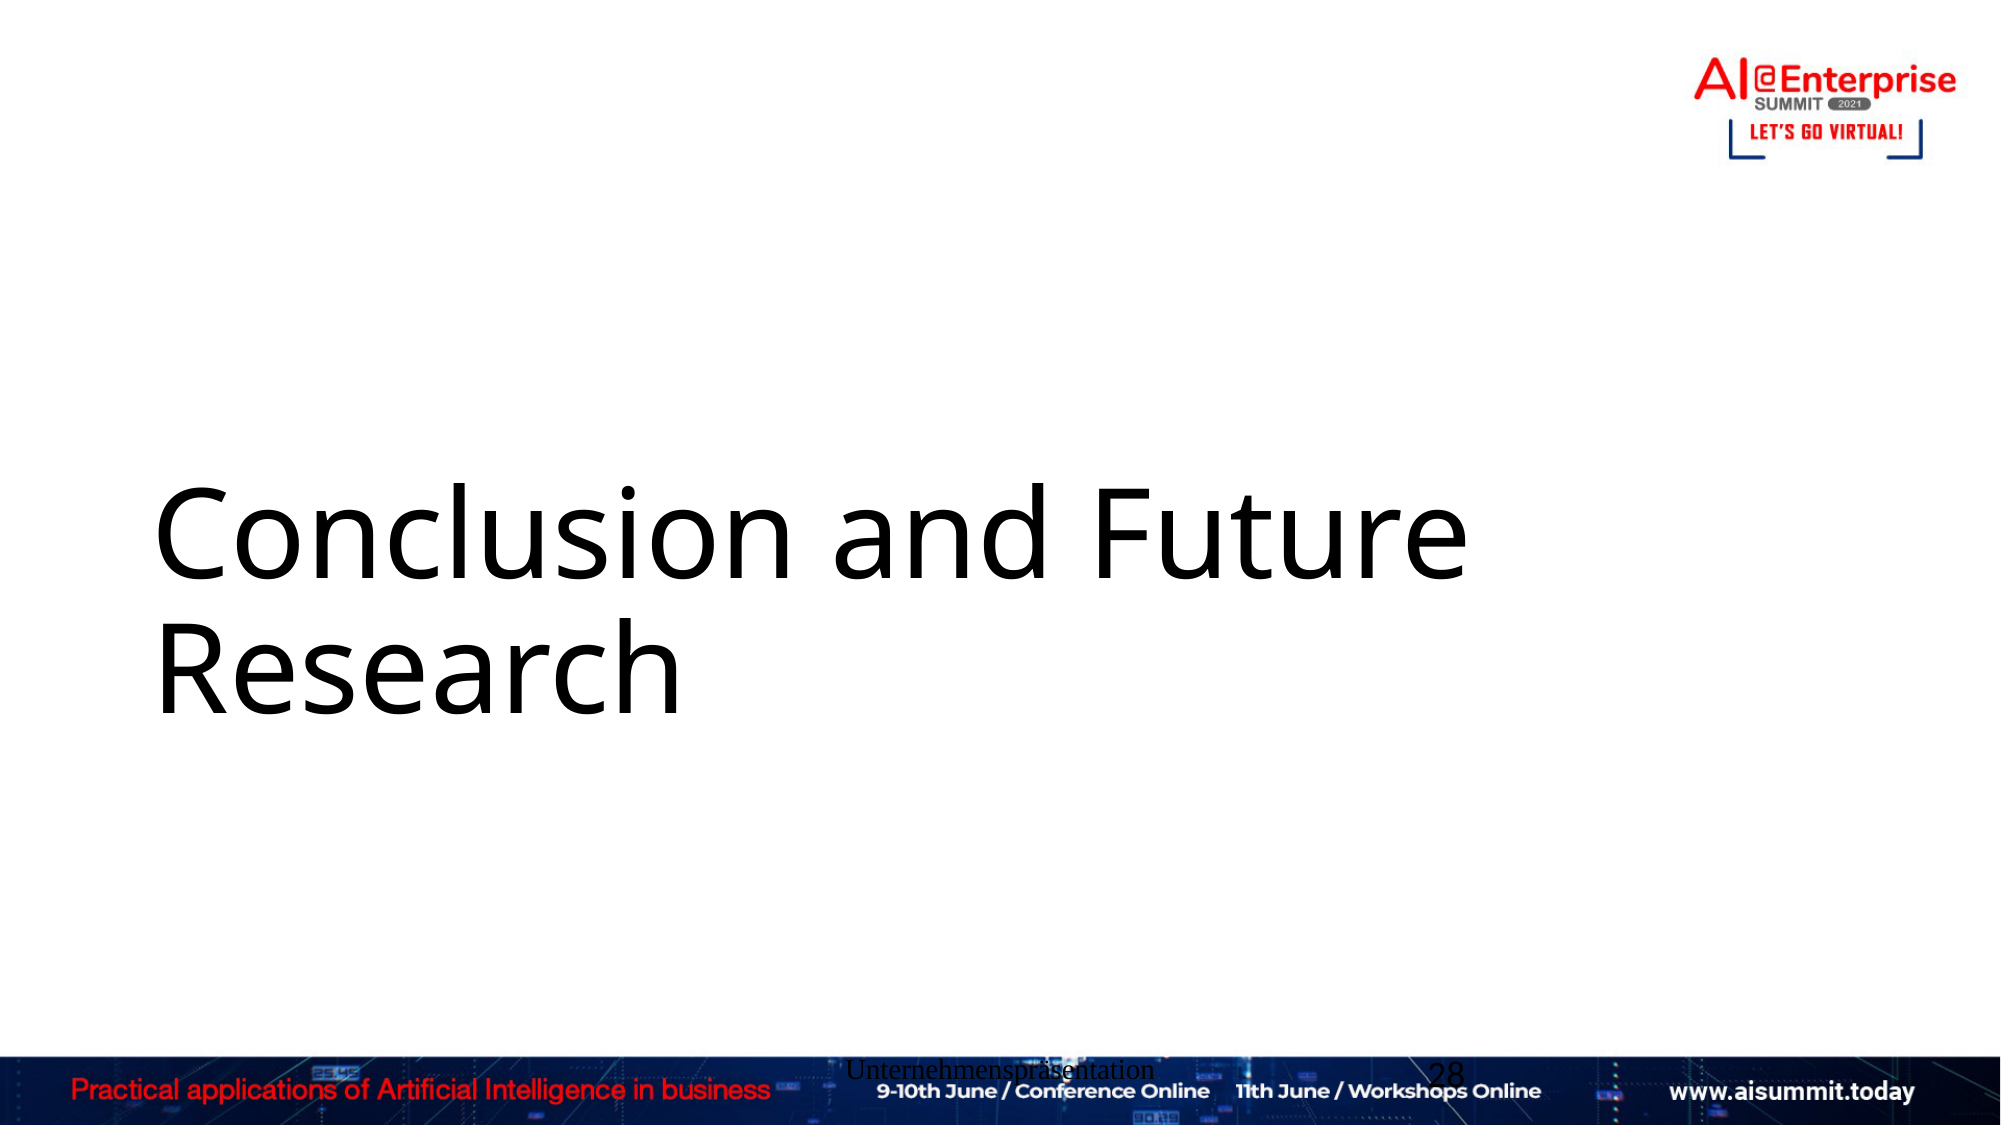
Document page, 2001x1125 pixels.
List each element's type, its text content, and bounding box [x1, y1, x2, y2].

footer Unternehmenspräsentation [662, 1042, 1338, 1103]
picture [0, 0, 2001, 1125]
title Conclusion and Future Research [136, 280, 1862, 749]
slide_number 28 [1412, 1042, 1863, 1103]
